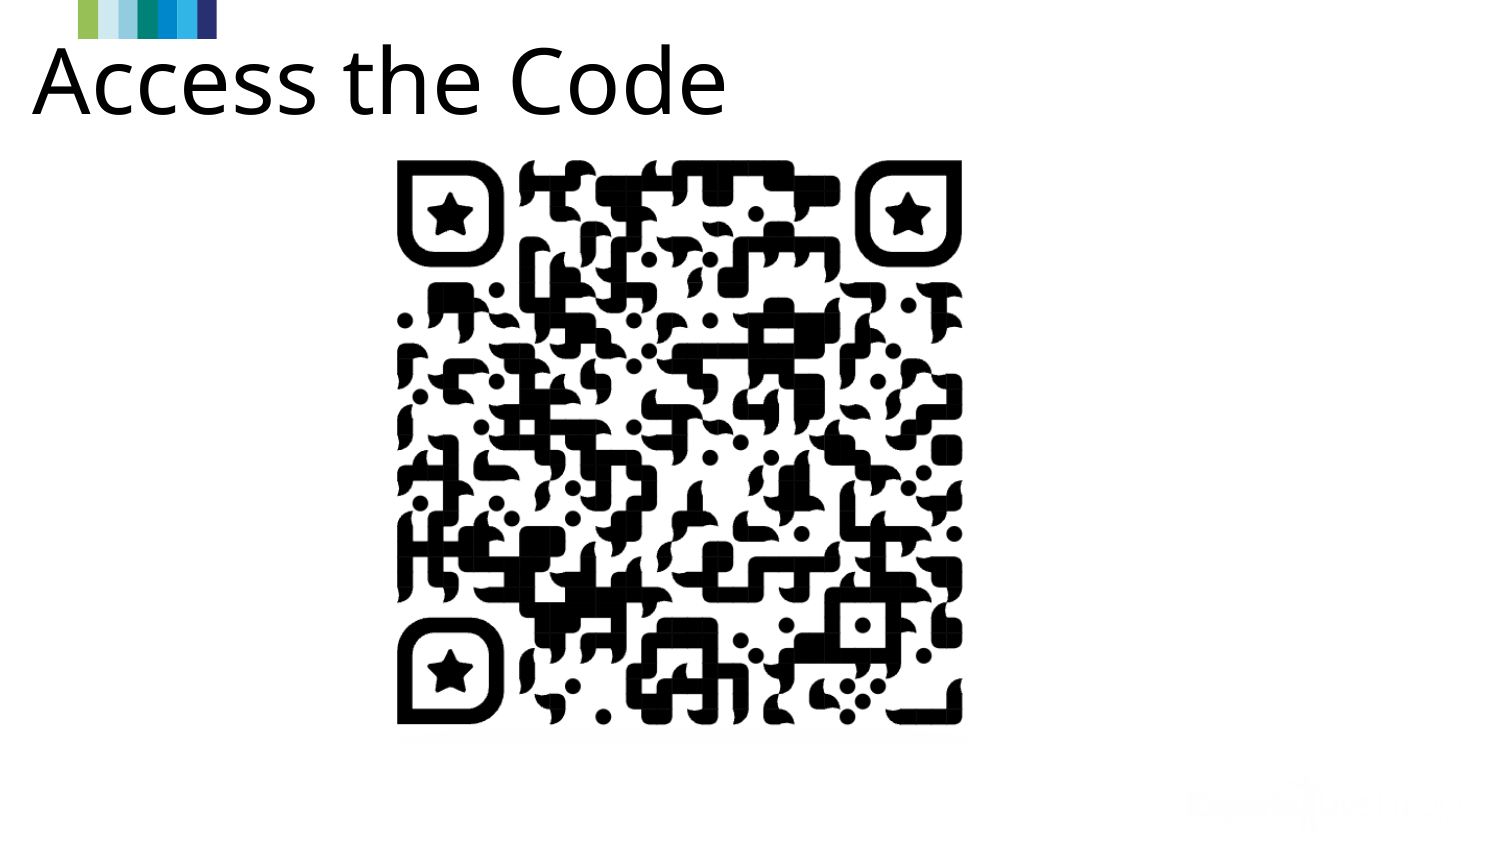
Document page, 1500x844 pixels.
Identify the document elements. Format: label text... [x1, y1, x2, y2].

title Access the Code [17, 15, 1450, 205]
picture [0, 0, 1500, 844]
